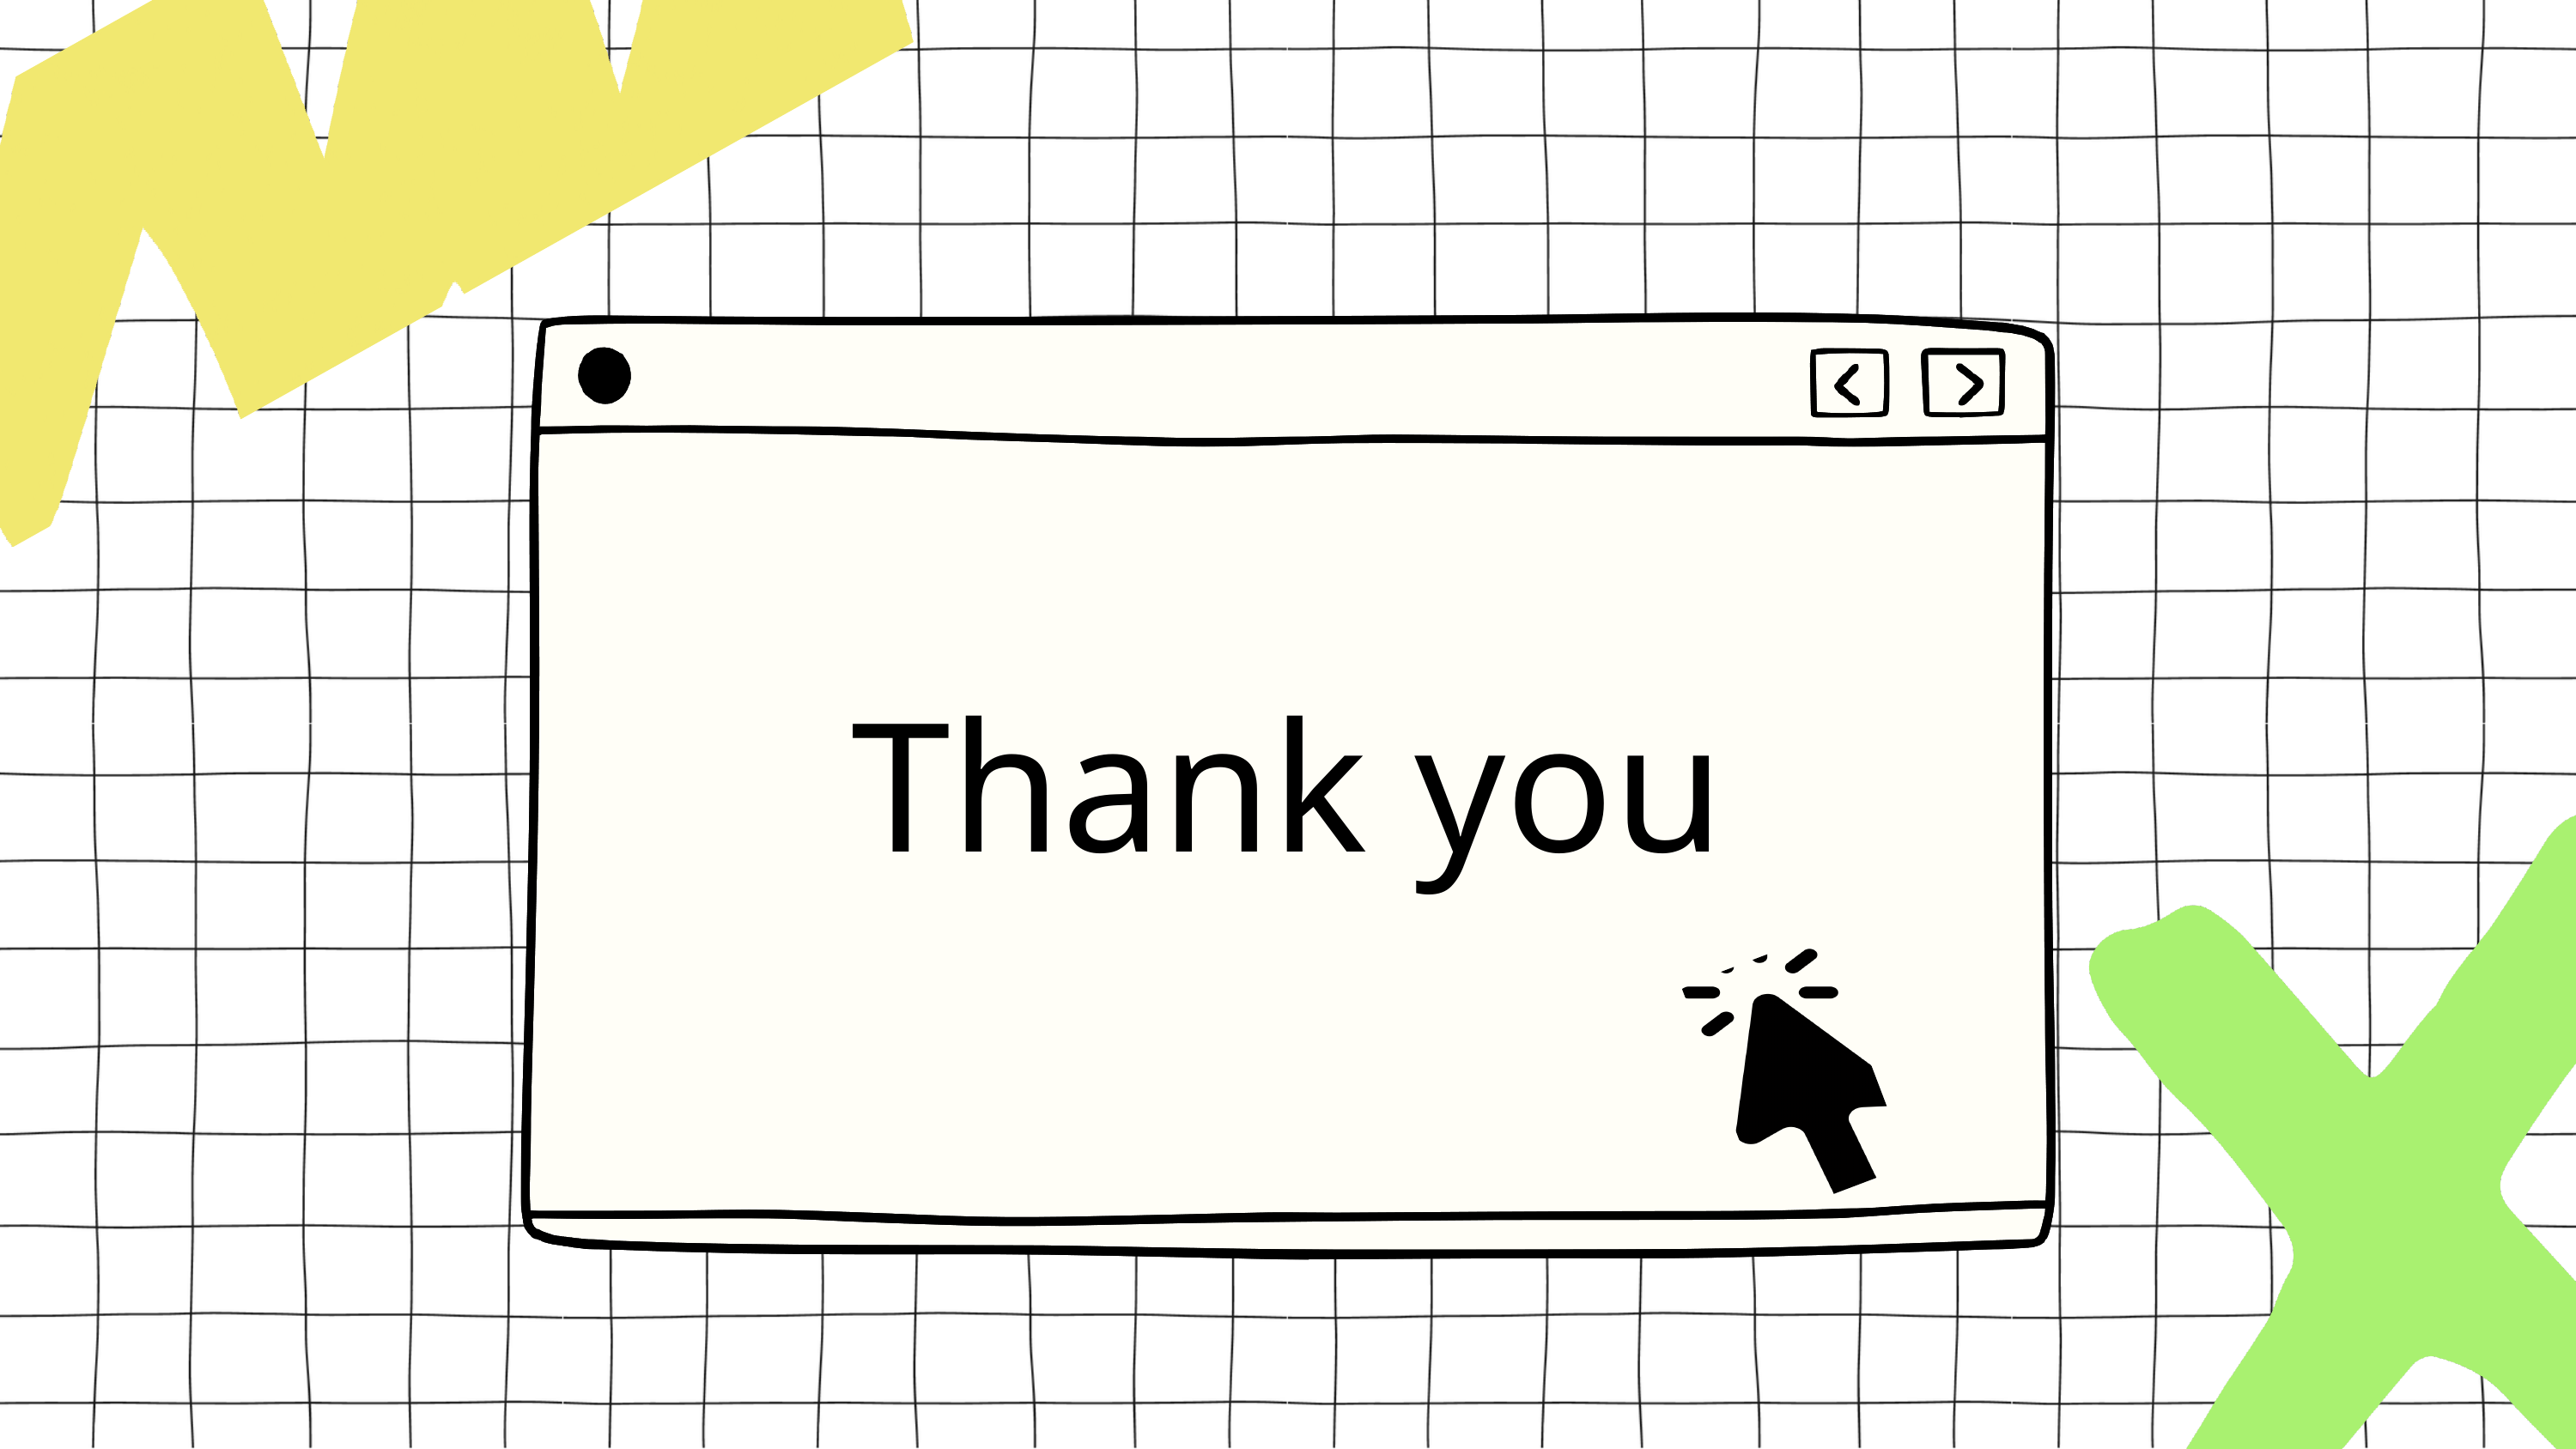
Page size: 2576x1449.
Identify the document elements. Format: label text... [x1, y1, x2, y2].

text_box [1680, 933, 1910, 1219]
text_box Thank you [586, 527, 1990, 888]
text_box [2074, 806, 2576, 1449]
text_box [520, 312, 2056, 1260]
text_box [0, 0, 2576, 1449]
text_box [0, 0, 963, 555]
